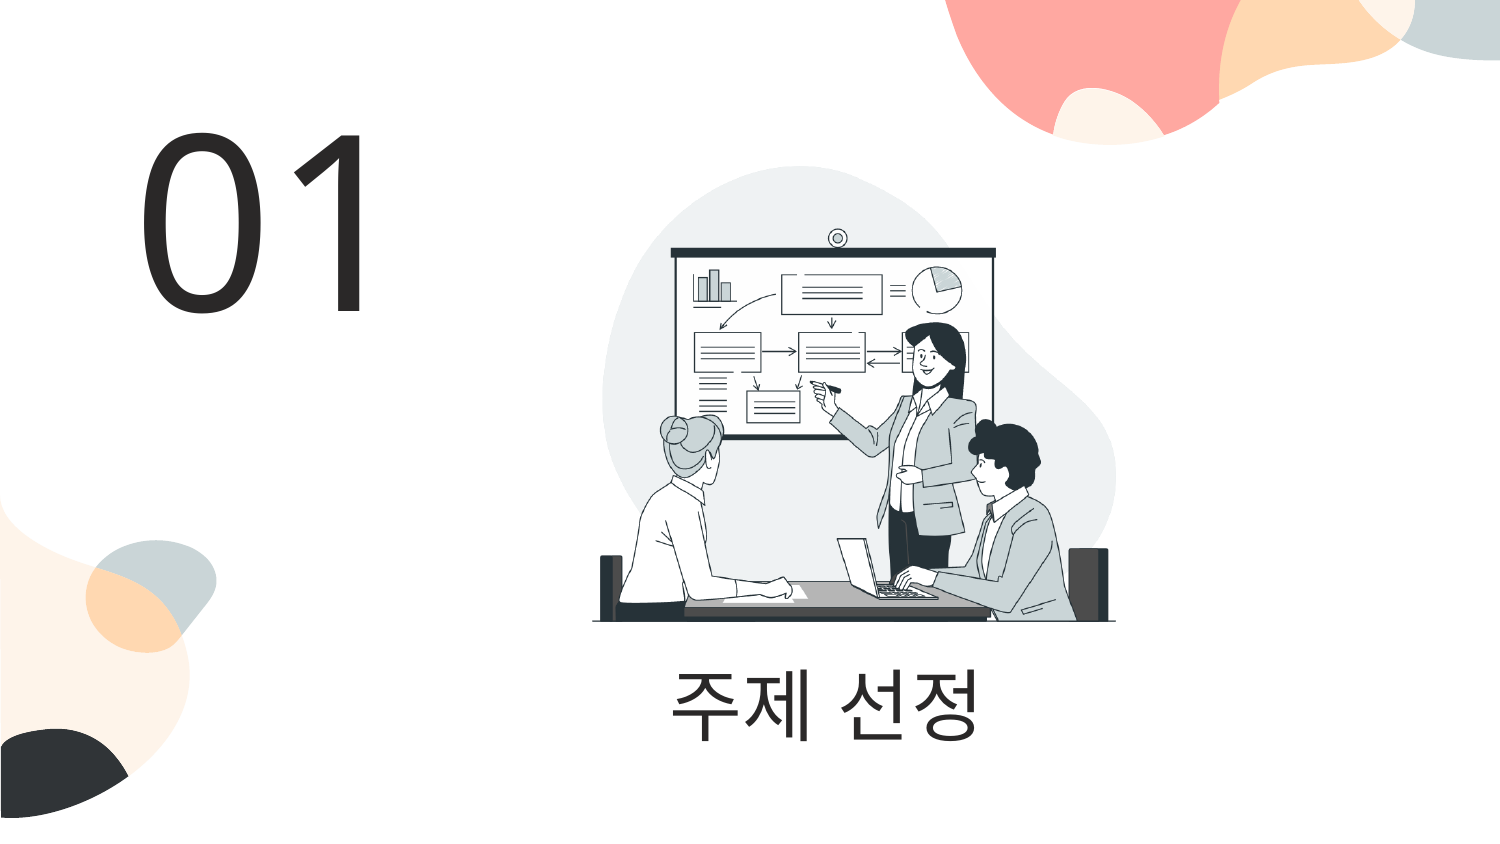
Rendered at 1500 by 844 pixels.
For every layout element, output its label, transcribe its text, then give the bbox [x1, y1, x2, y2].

title 주제 선정 [566, 693, 1084, 755]
picture [457, 150, 1277, 685]
title 01 [117, 89, 603, 338]
